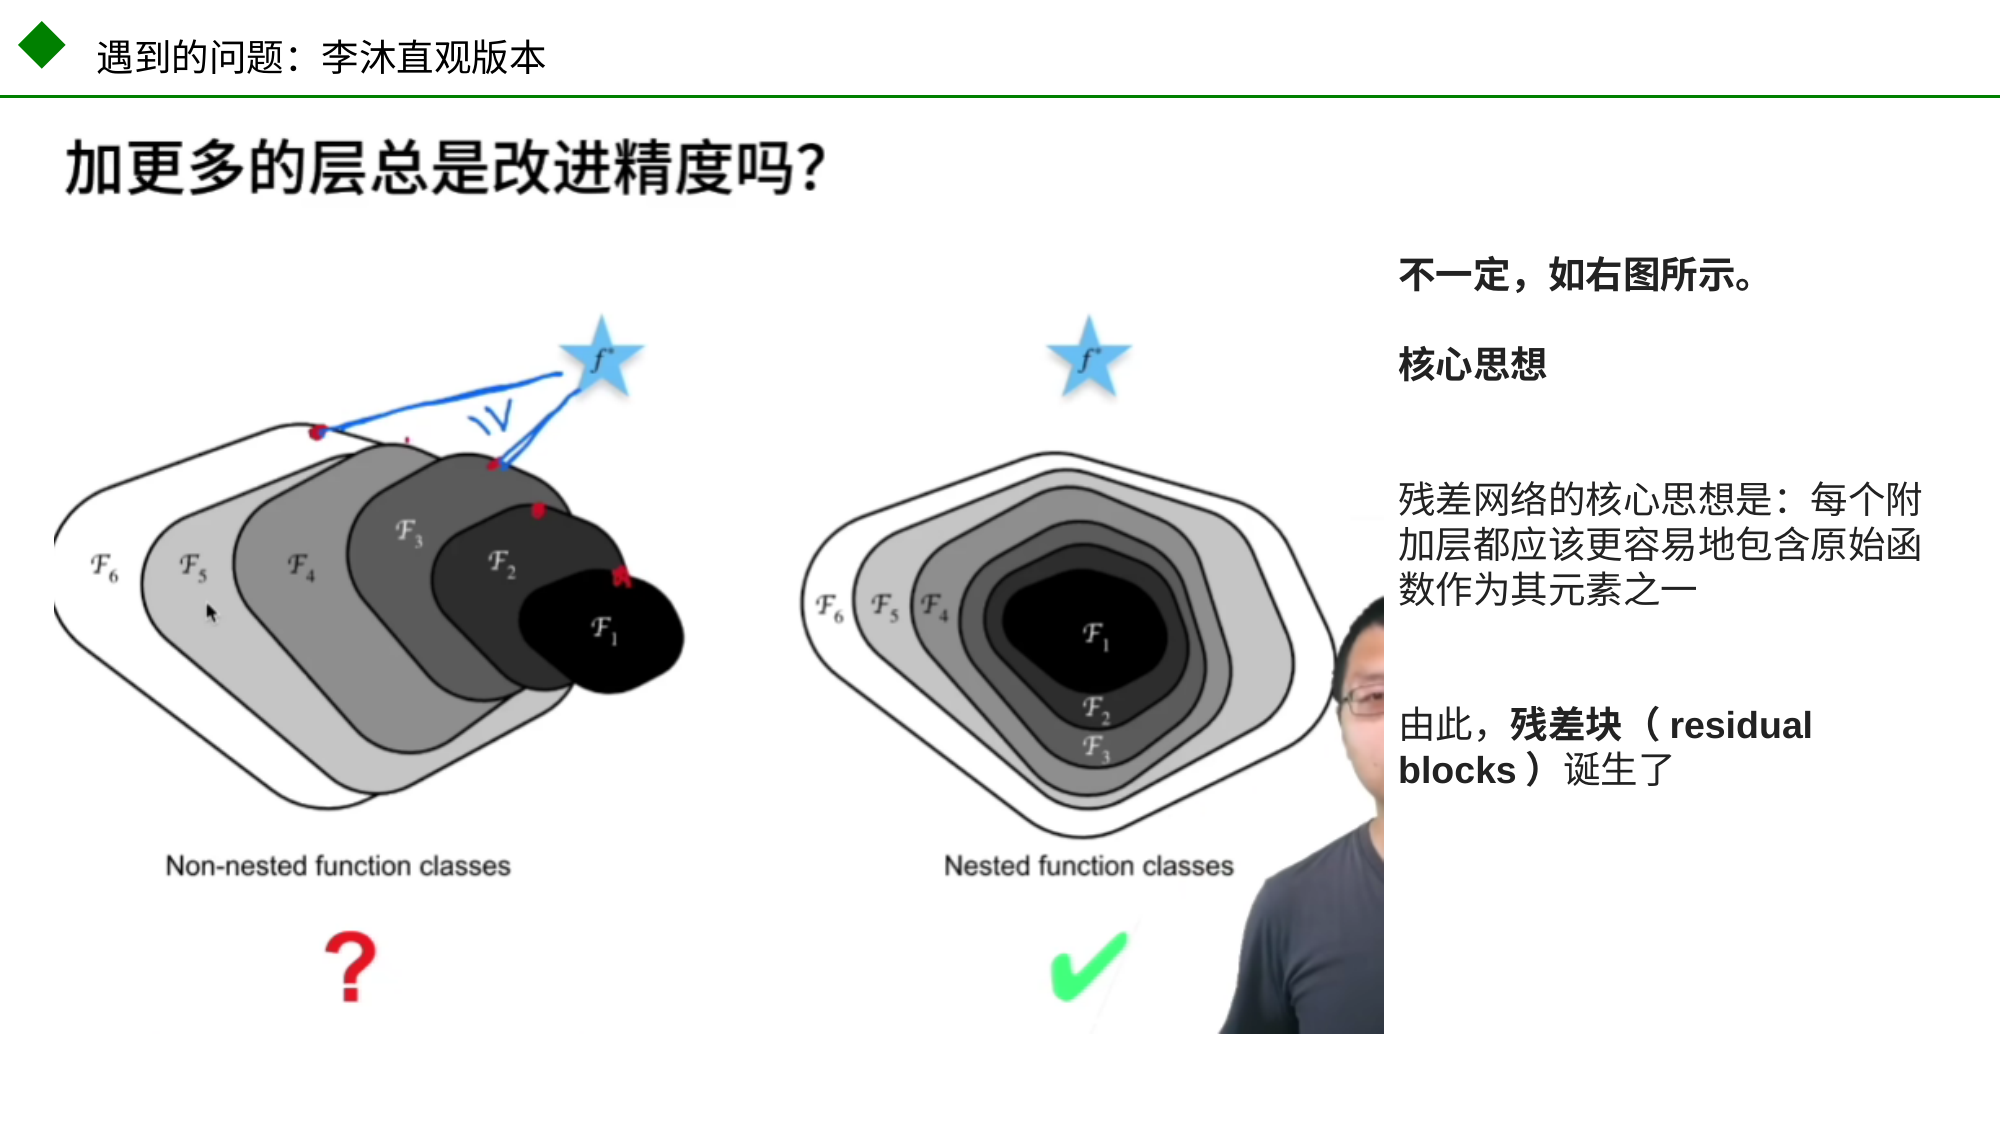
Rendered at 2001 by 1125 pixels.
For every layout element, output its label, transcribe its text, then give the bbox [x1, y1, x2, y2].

picture [54, 119, 1384, 1034]
text_box 遇到的问题：李沐直观版本 [81, 26, 562, 87]
text_box 不一定，如右图所示。 核心思想 残差网络的核心思想是：每个附加层都应该更容易地包含原始函数作为其元素之一 由此，残差块（residual blocks）诞生了 [1384, 243, 1969, 798]
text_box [547, 382, 634, 575]
